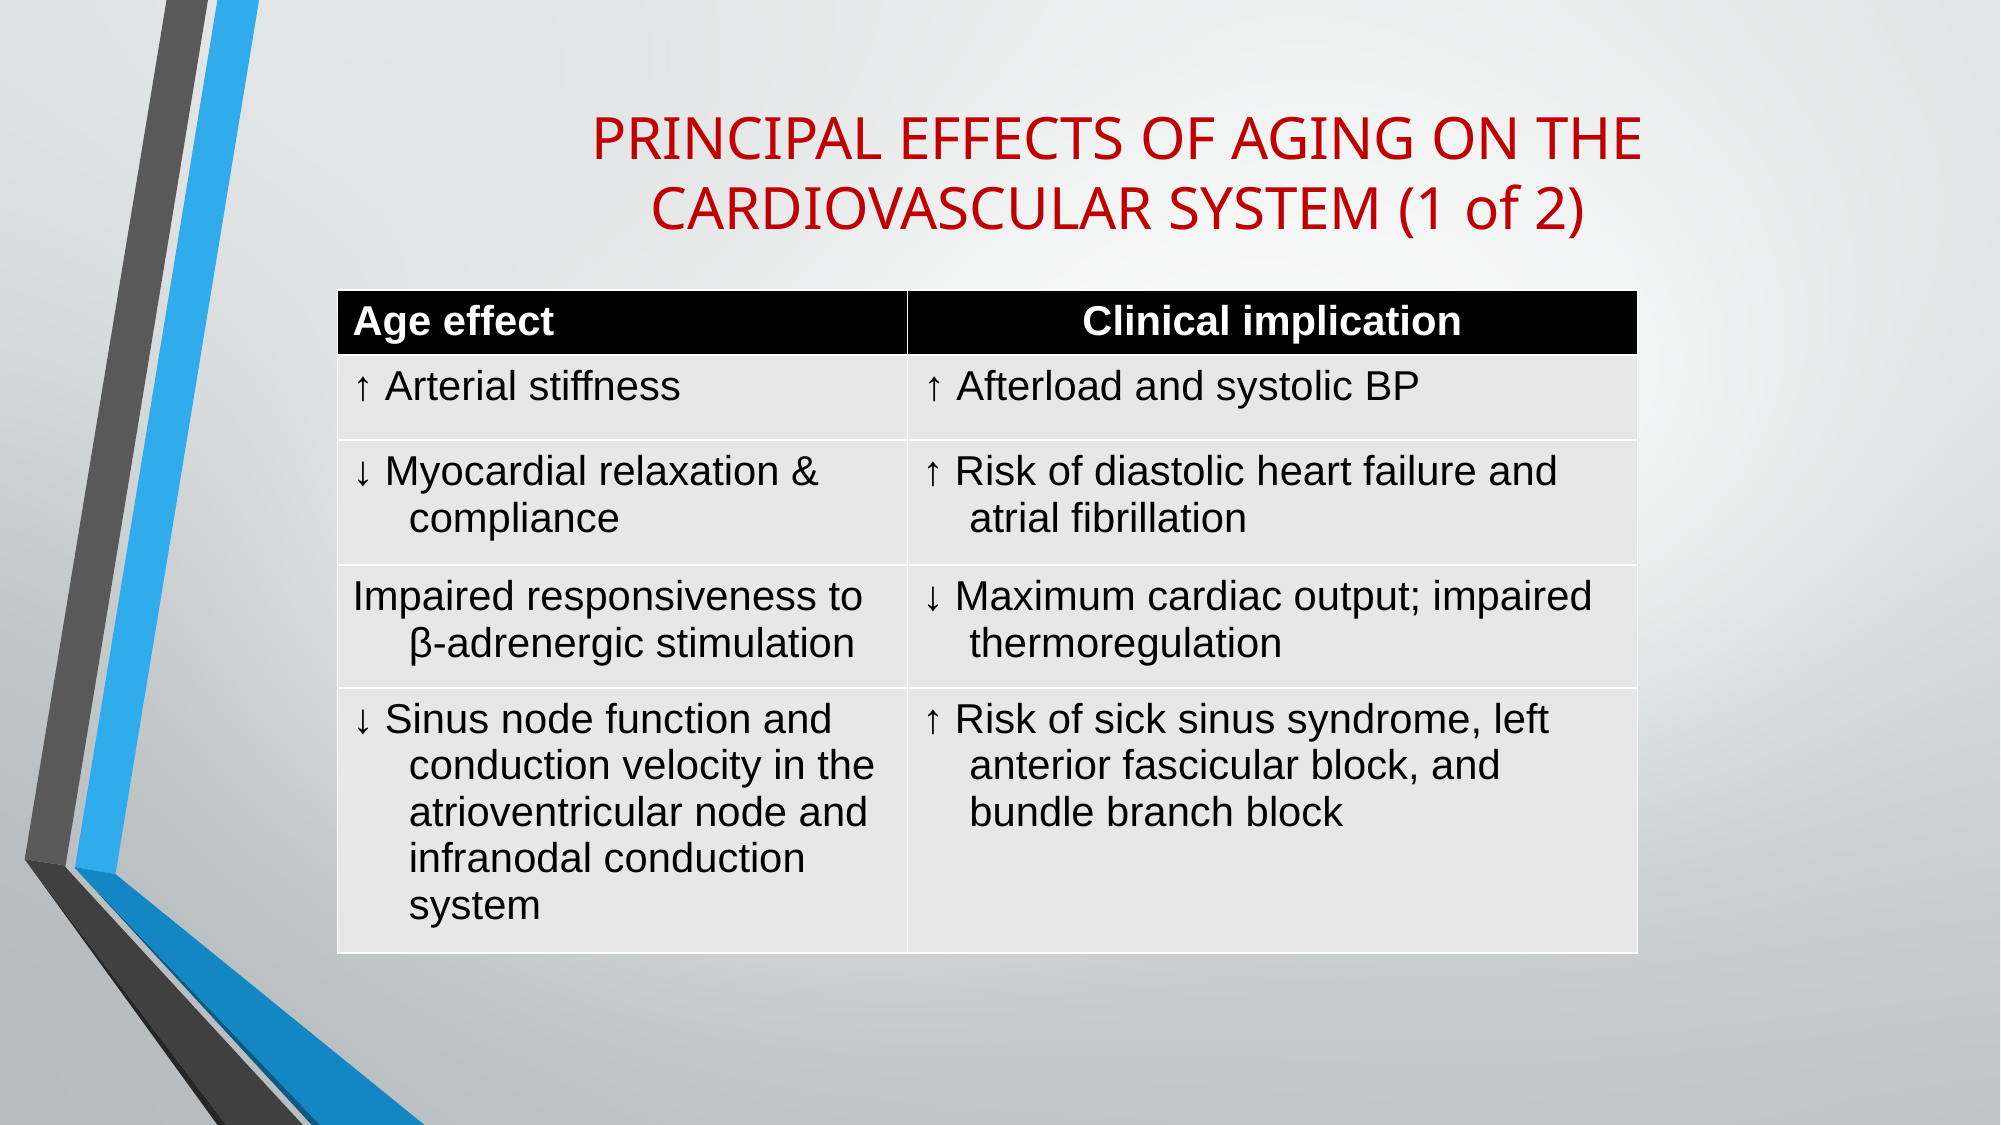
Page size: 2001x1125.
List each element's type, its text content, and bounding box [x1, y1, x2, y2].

table_cell Impaired responsiveness to β-adrenergic stimulation [338, 566, 907, 687]
table_header Age effect [338, 291, 907, 354]
table_cell ↓ Sinus node function and conduction velocity in the atrioventricular node and infranodal conduction system [338, 689, 907, 952]
table_cell ↑ Risk of sick sinus syndrome, left anterior fascicular block, and bundle branch block [908, 689, 1637, 952]
table_cell ↓ Myocardial relaxation & compliance [338, 441, 907, 564]
table_cell ↑ Afterload and systolic BP [908, 356, 1637, 439]
table_header Clinical implication [908, 291, 1637, 354]
table_cell ↑ Arterial stiffness [338, 356, 907, 439]
title PRINCIPAL EFFECTS OF AGING ON THE CARDIOVASCULAR SYSTEM (1 of 2) [424, 93, 1812, 256]
table_cell ↑ Risk of diastolic heart failure and atrial fibrillation [908, 441, 1637, 564]
table_cell ↓ Maximum cardiac output; impaired thermoregulation [908, 566, 1637, 687]
